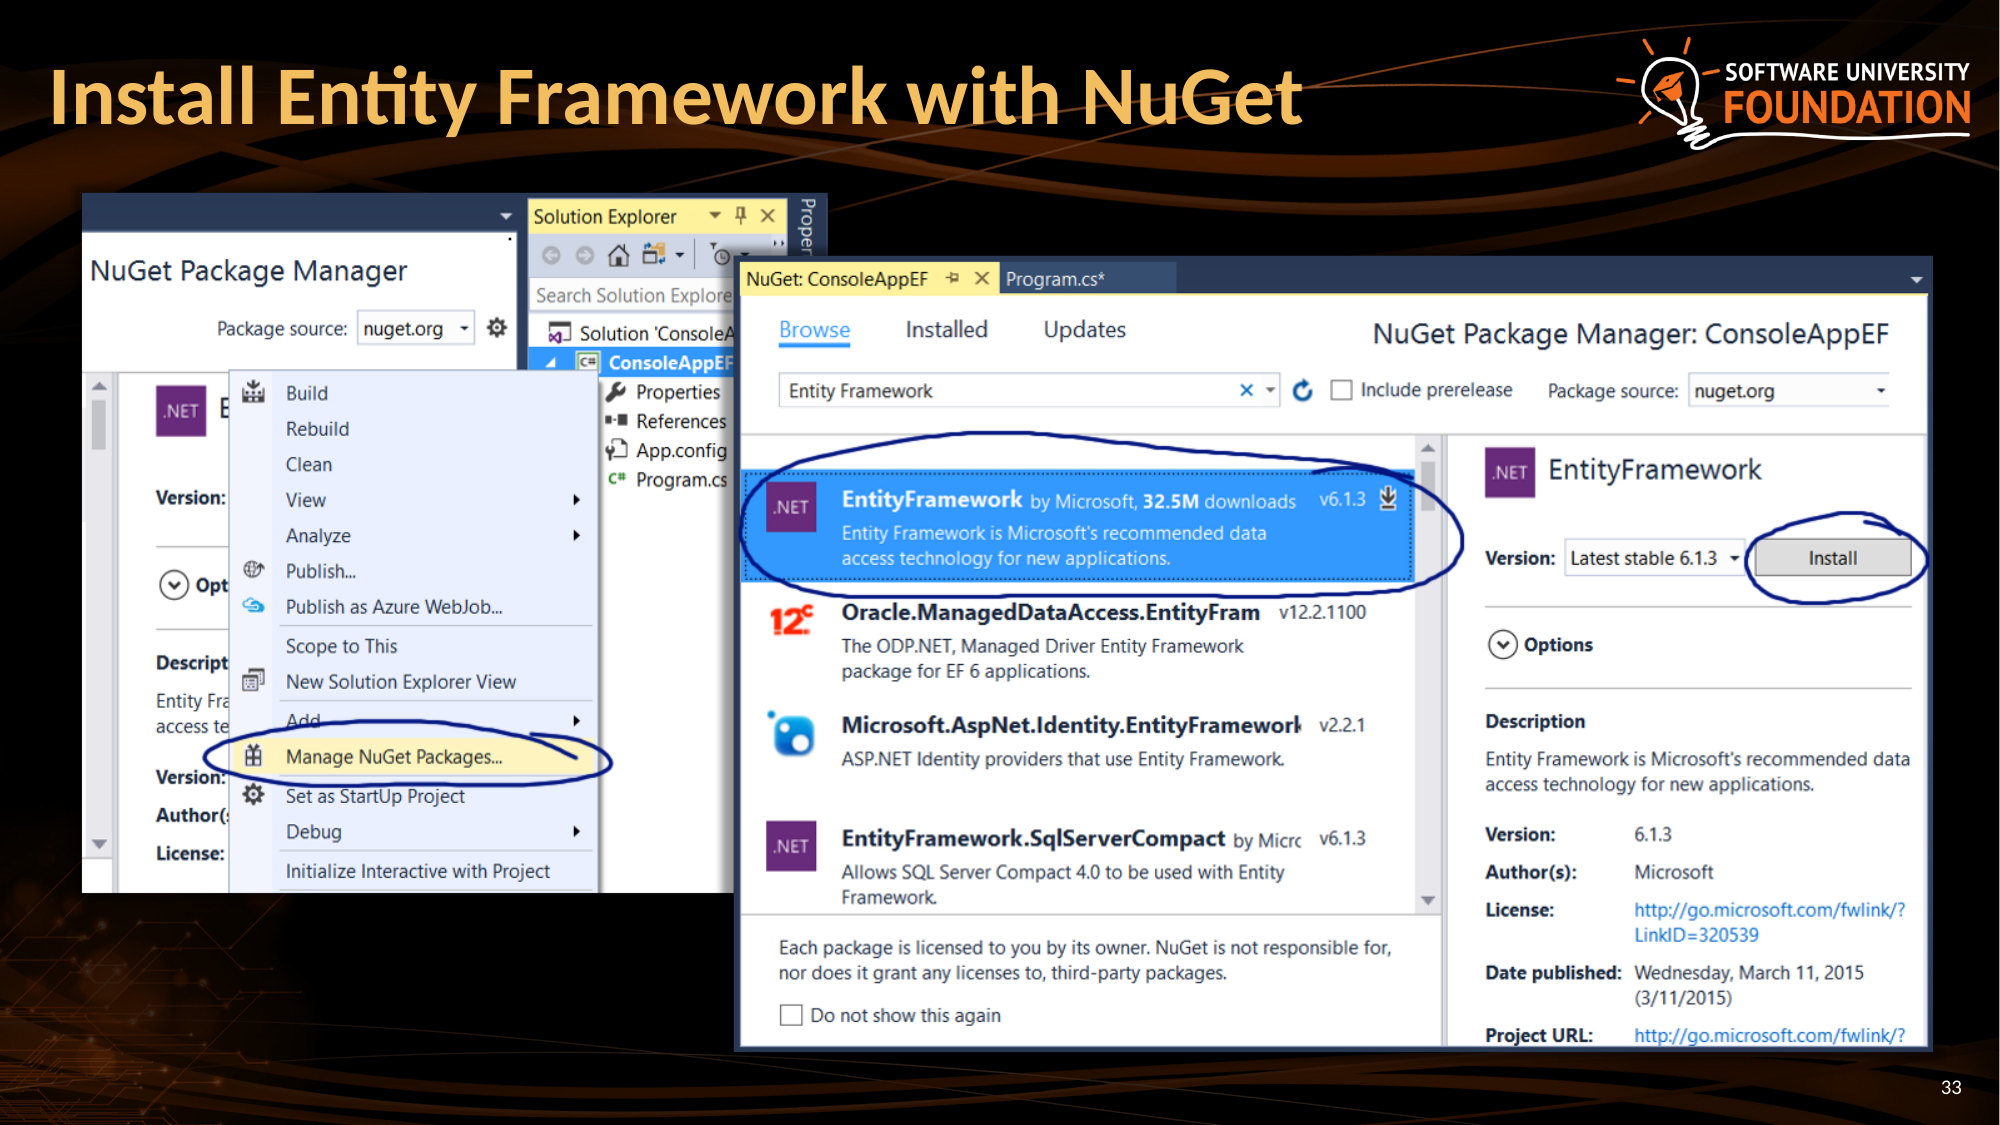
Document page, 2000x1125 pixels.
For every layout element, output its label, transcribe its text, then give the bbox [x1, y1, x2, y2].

picture [0, 0, 2000, 1125]
slide_number 33 [1897, 1070, 1968, 1103]
title Install Entity Framework with NuGet [30, 6, 1602, 189]
